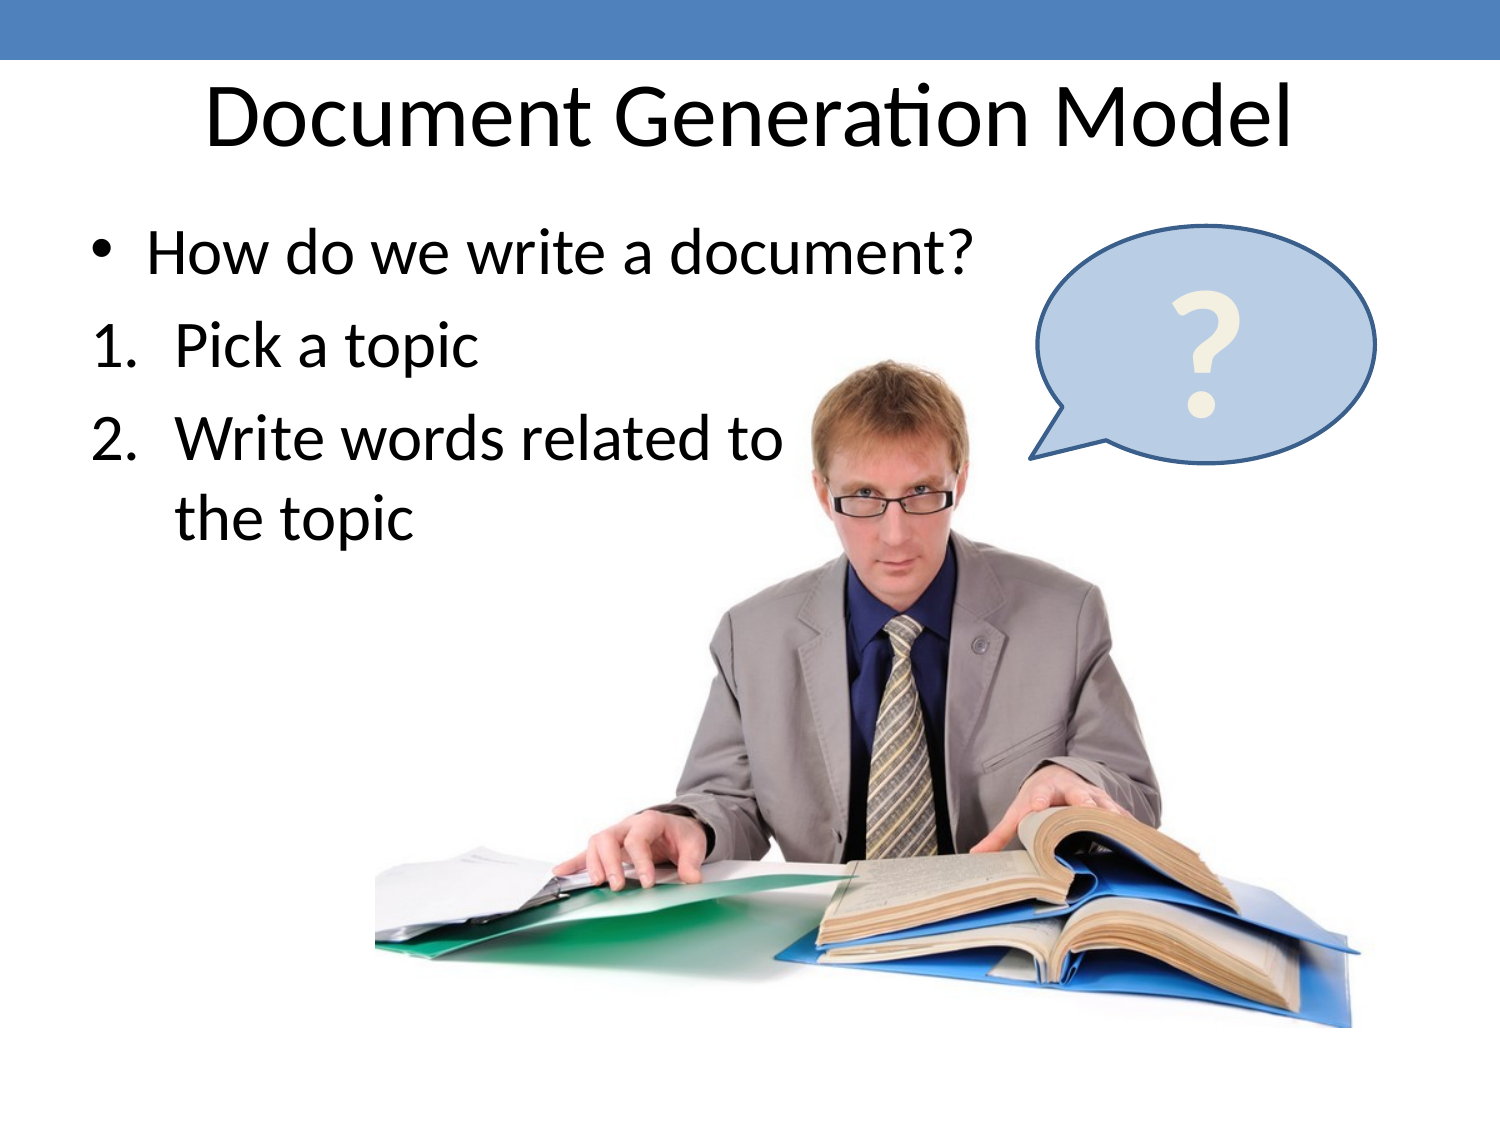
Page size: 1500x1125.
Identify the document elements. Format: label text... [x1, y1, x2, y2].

text_box ? [1035, 223, 1377, 338]
list How do we write a document? Pick a topic Write words related to the topic [75, 200, 1425, 1005]
picture [374, 337, 1376, 1028]
title Document Generation Model [75, 45, 1425, 175]
